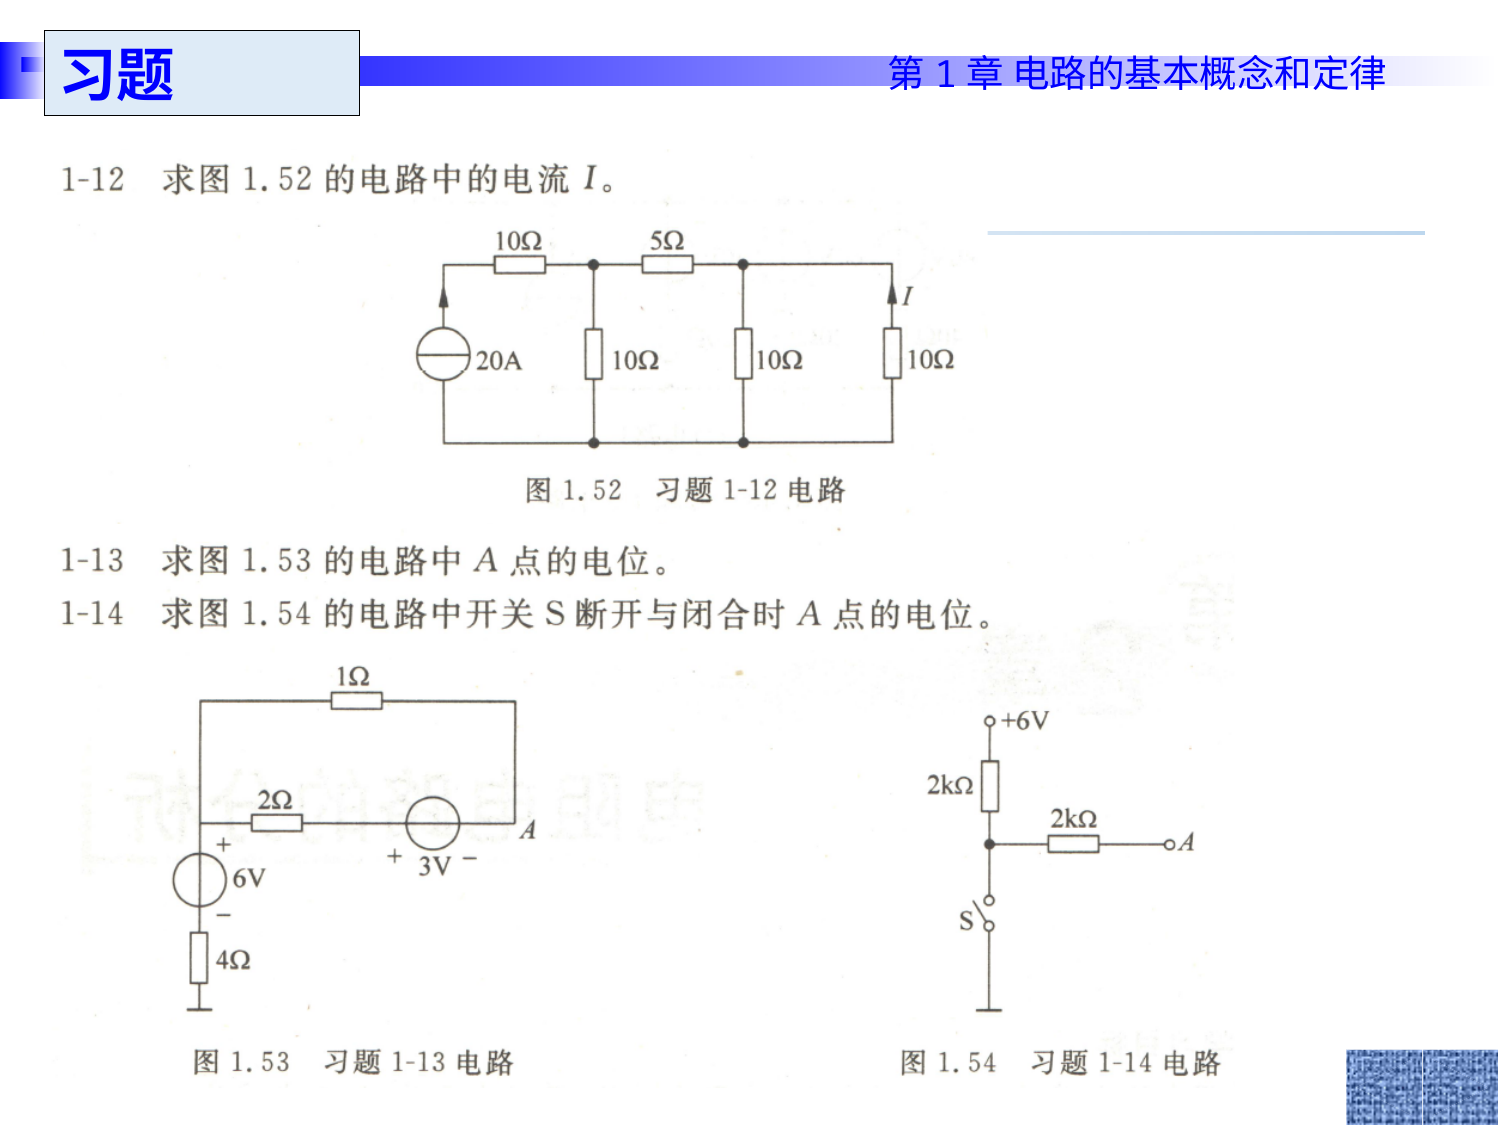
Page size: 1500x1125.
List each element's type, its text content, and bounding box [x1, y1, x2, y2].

text_box [1346, 1049, 1422, 1125]
text_box R1 [939, 65, 943, 85]
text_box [771, 57, 775, 85]
text_box [1422, 1049, 1498, 1125]
text_box [855, 57, 859, 85]
picture [43, 149, 1235, 1088]
text_box 习题 [44, 30, 360, 116]
